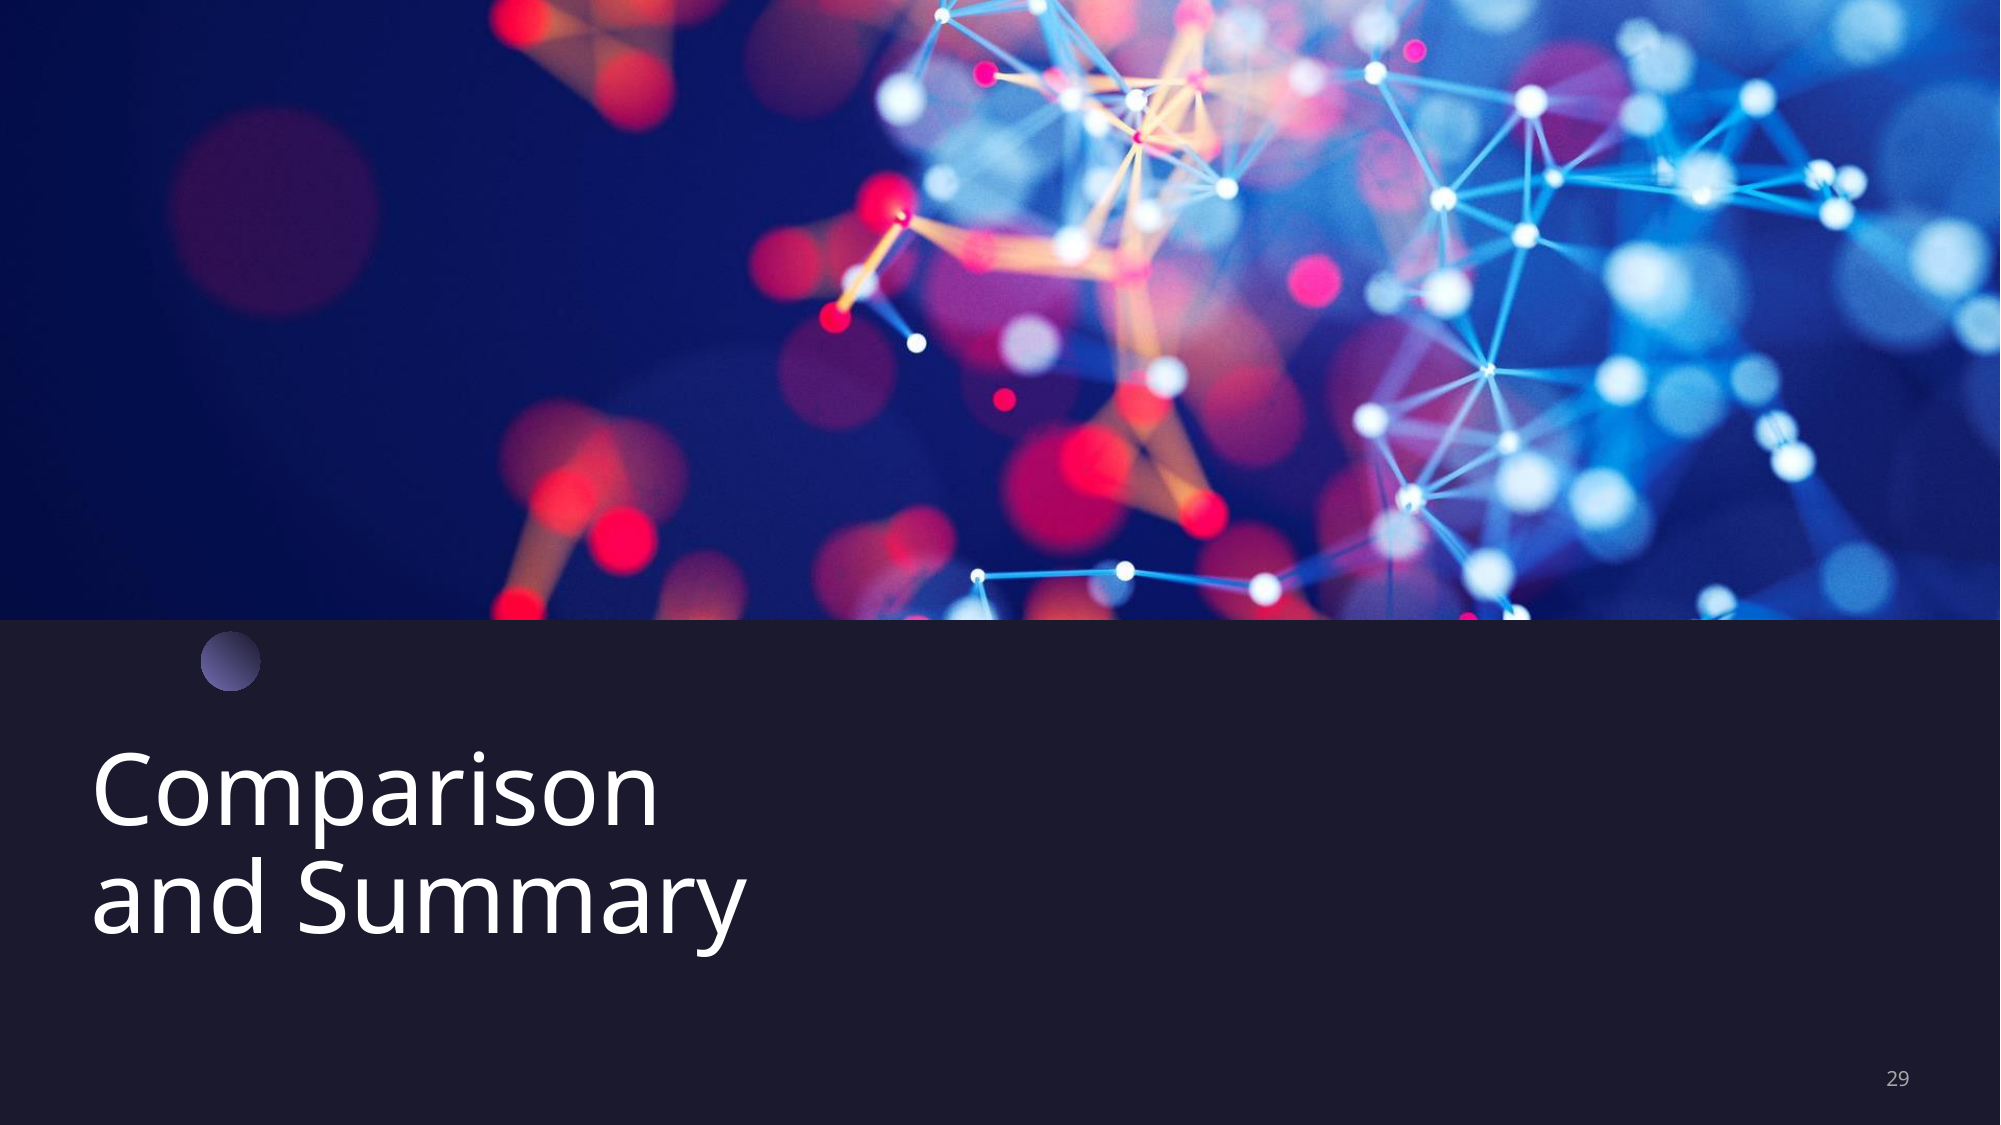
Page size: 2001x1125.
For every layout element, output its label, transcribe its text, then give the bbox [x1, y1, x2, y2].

slide_number ‹#› [1632, 1067, 1910, 1093]
picture [0, 0, 2000, 620]
title Comparison and Summary [90, 739, 829, 996]
